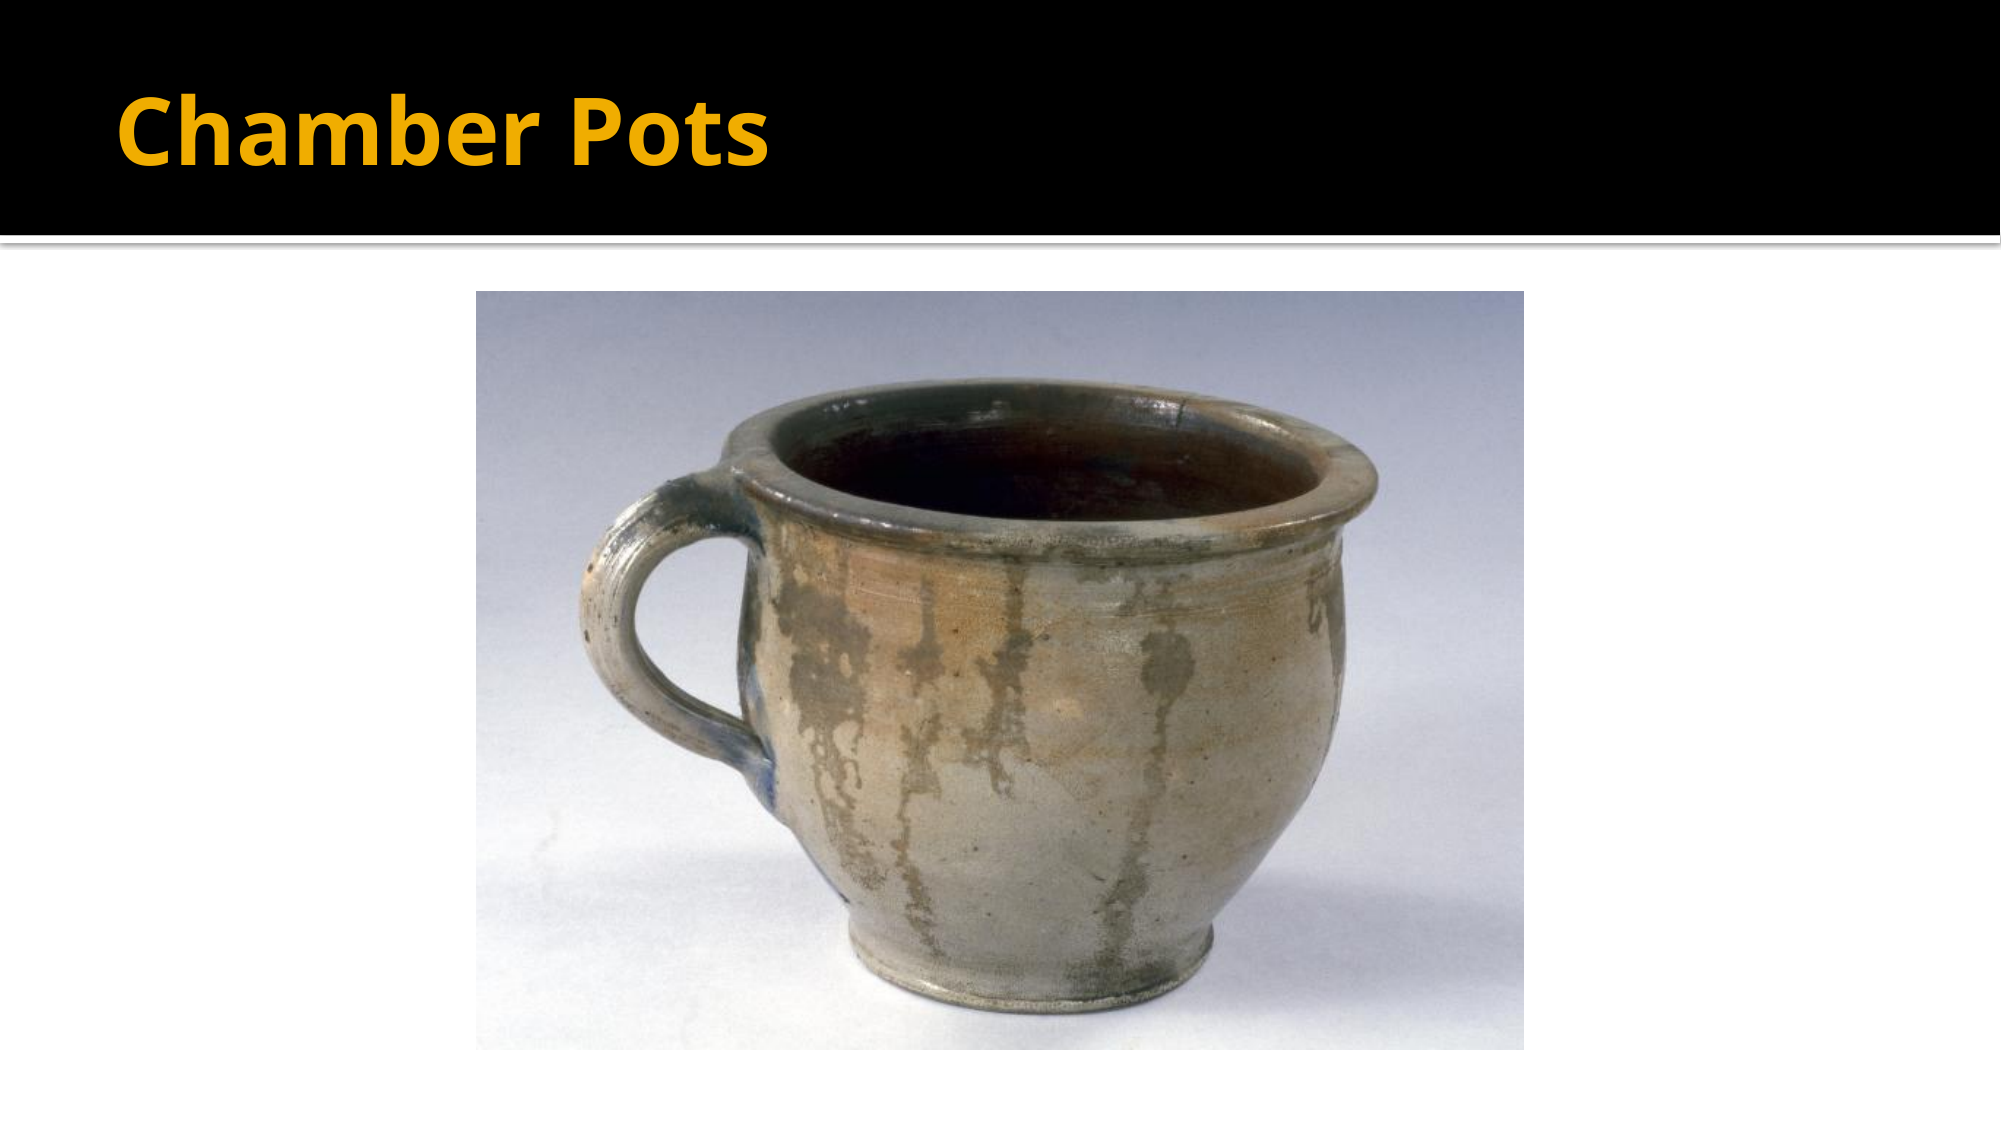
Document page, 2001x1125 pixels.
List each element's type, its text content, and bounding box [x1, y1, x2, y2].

title Chamber Pots [99, 25, 1900, 231]
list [476, 291, 1524, 1050]
